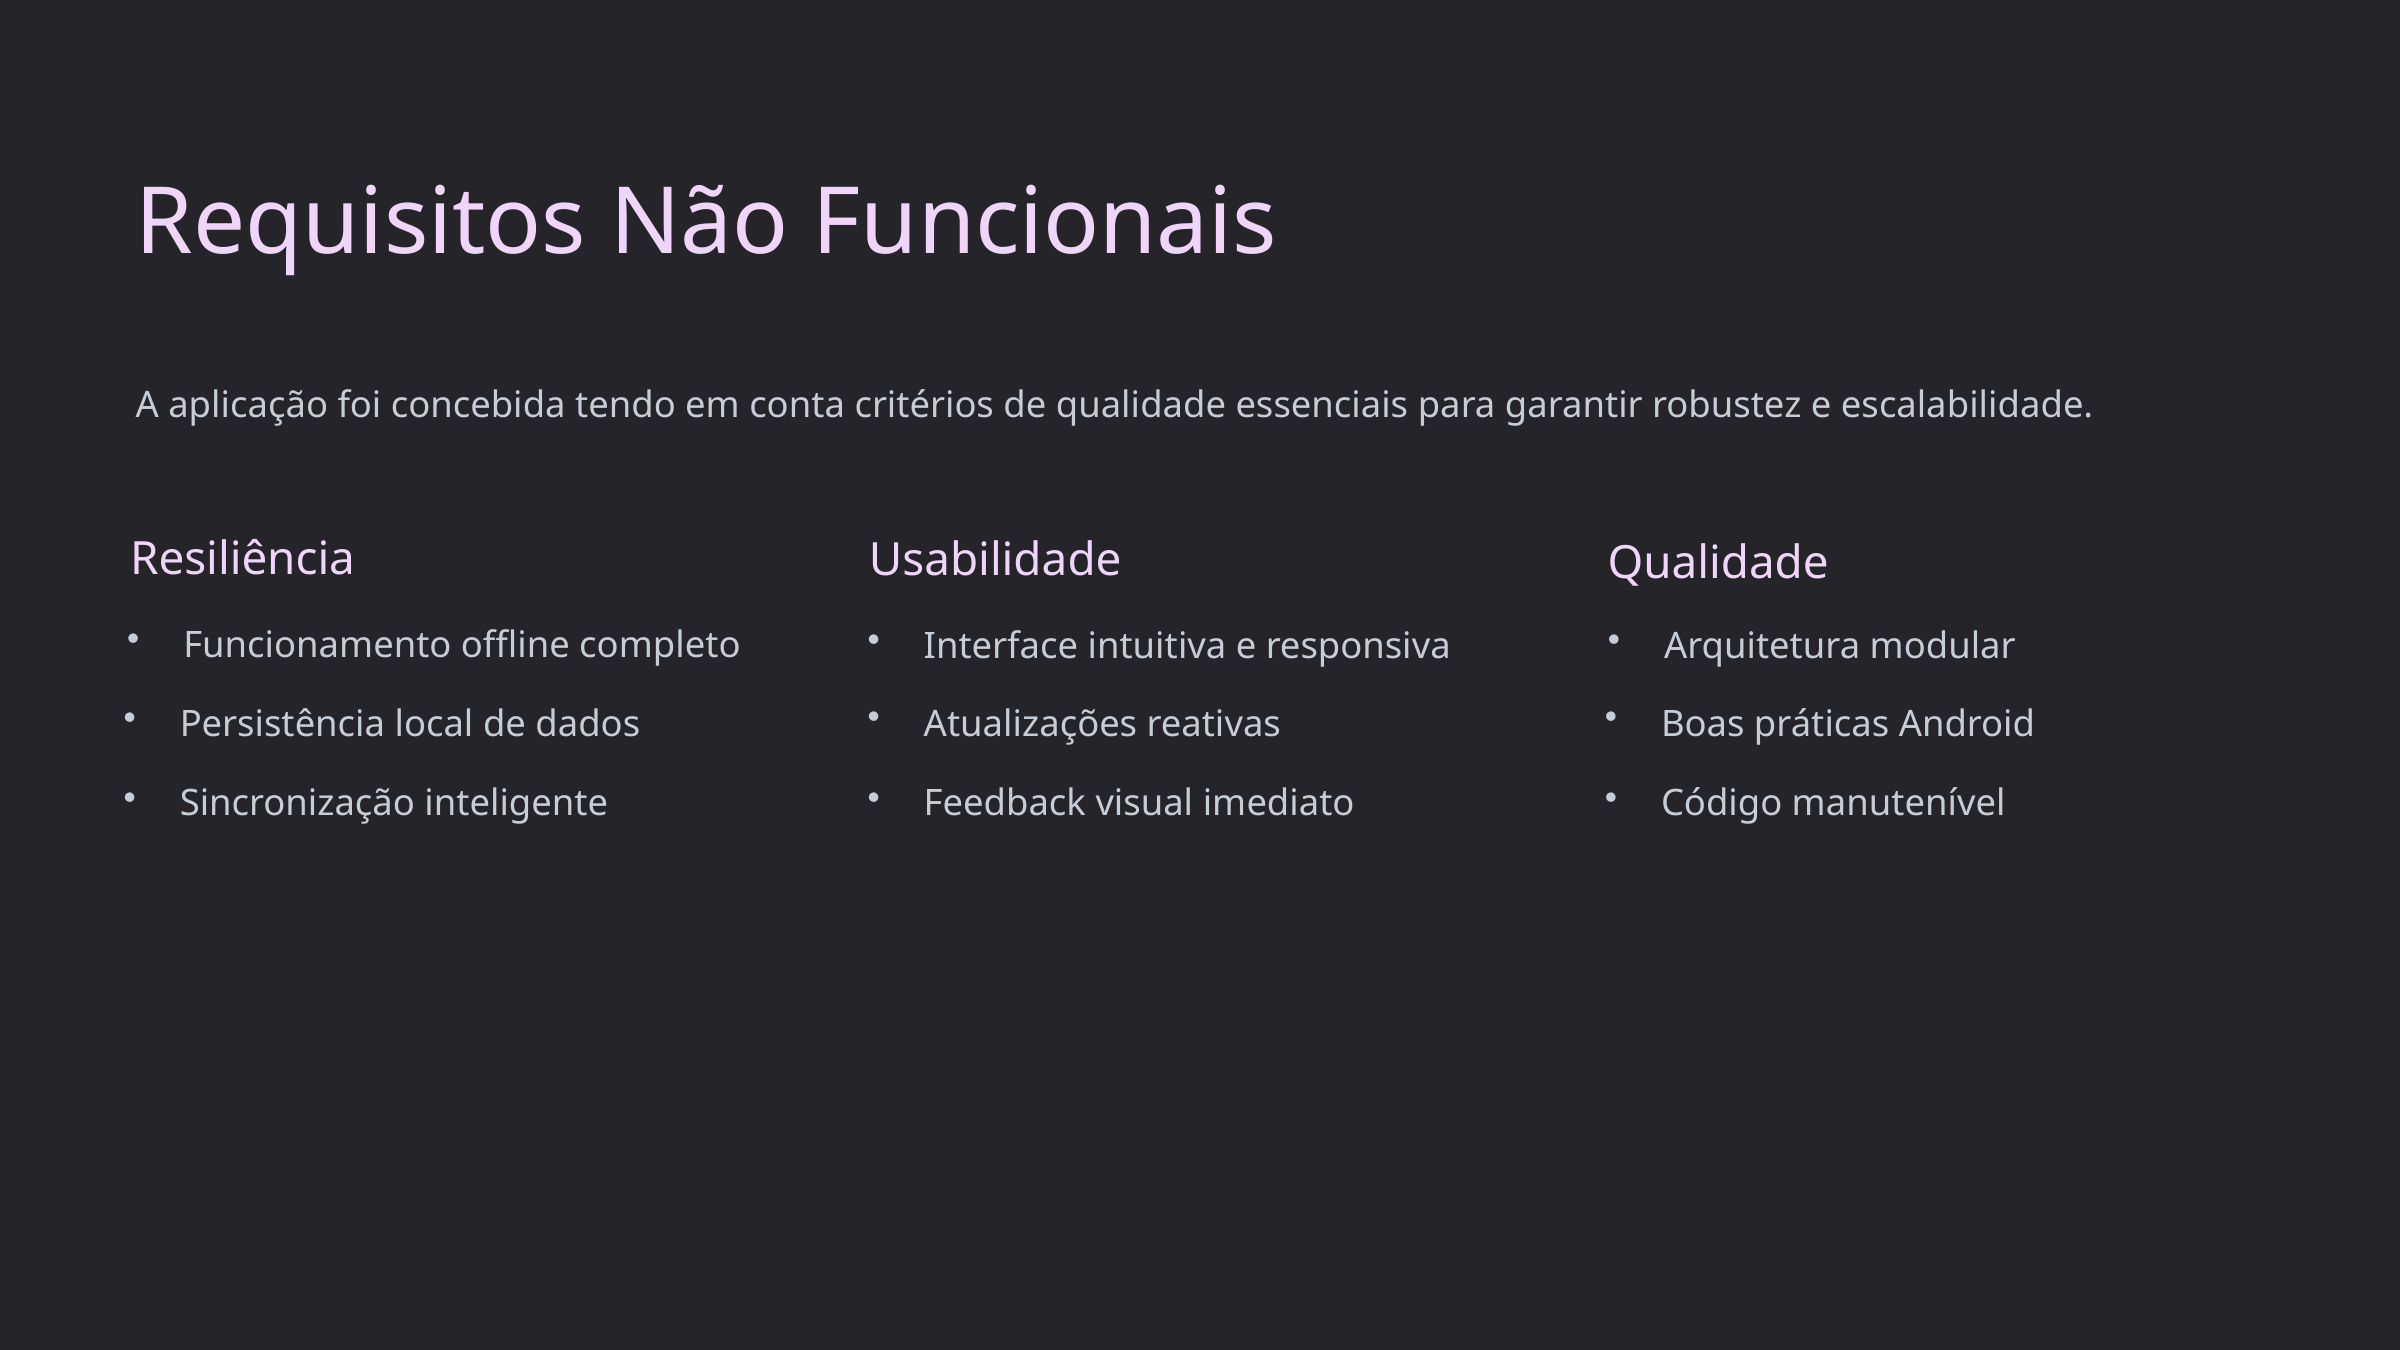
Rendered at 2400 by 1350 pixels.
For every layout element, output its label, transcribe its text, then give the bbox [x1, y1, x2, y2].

text_box Funcionamento offline completo [127, 605, 773, 665]
text_box Feedback visual imediato [867, 763, 1513, 824]
text_box Atualizações reativas [867, 683, 1513, 744]
text_box Usabilidade [868, 527, 1334, 586]
text_box Código manutenível [1604, 763, 2273, 824]
text_box Persistência local de dados [123, 684, 769, 744]
text_box Arquitetura modular [1607, 606, 2276, 667]
text_box Boas práticas Android [1604, 683, 2273, 744]
text_box Requisitos Não Funcionais [135, 156, 1261, 273]
text_box Resiliência [130, 526, 596, 585]
text_box A aplicação foi concebida tendo em conta critérios de qualidade essenciais para garantir robustez e escalabilidade. [135, 365, 2276, 426]
text_box Qualidade [1607, 530, 2073, 589]
text_box Sincronização inteligente [123, 763, 769, 824]
text_box Interface intuitiva e responsiva [867, 606, 1513, 666]
